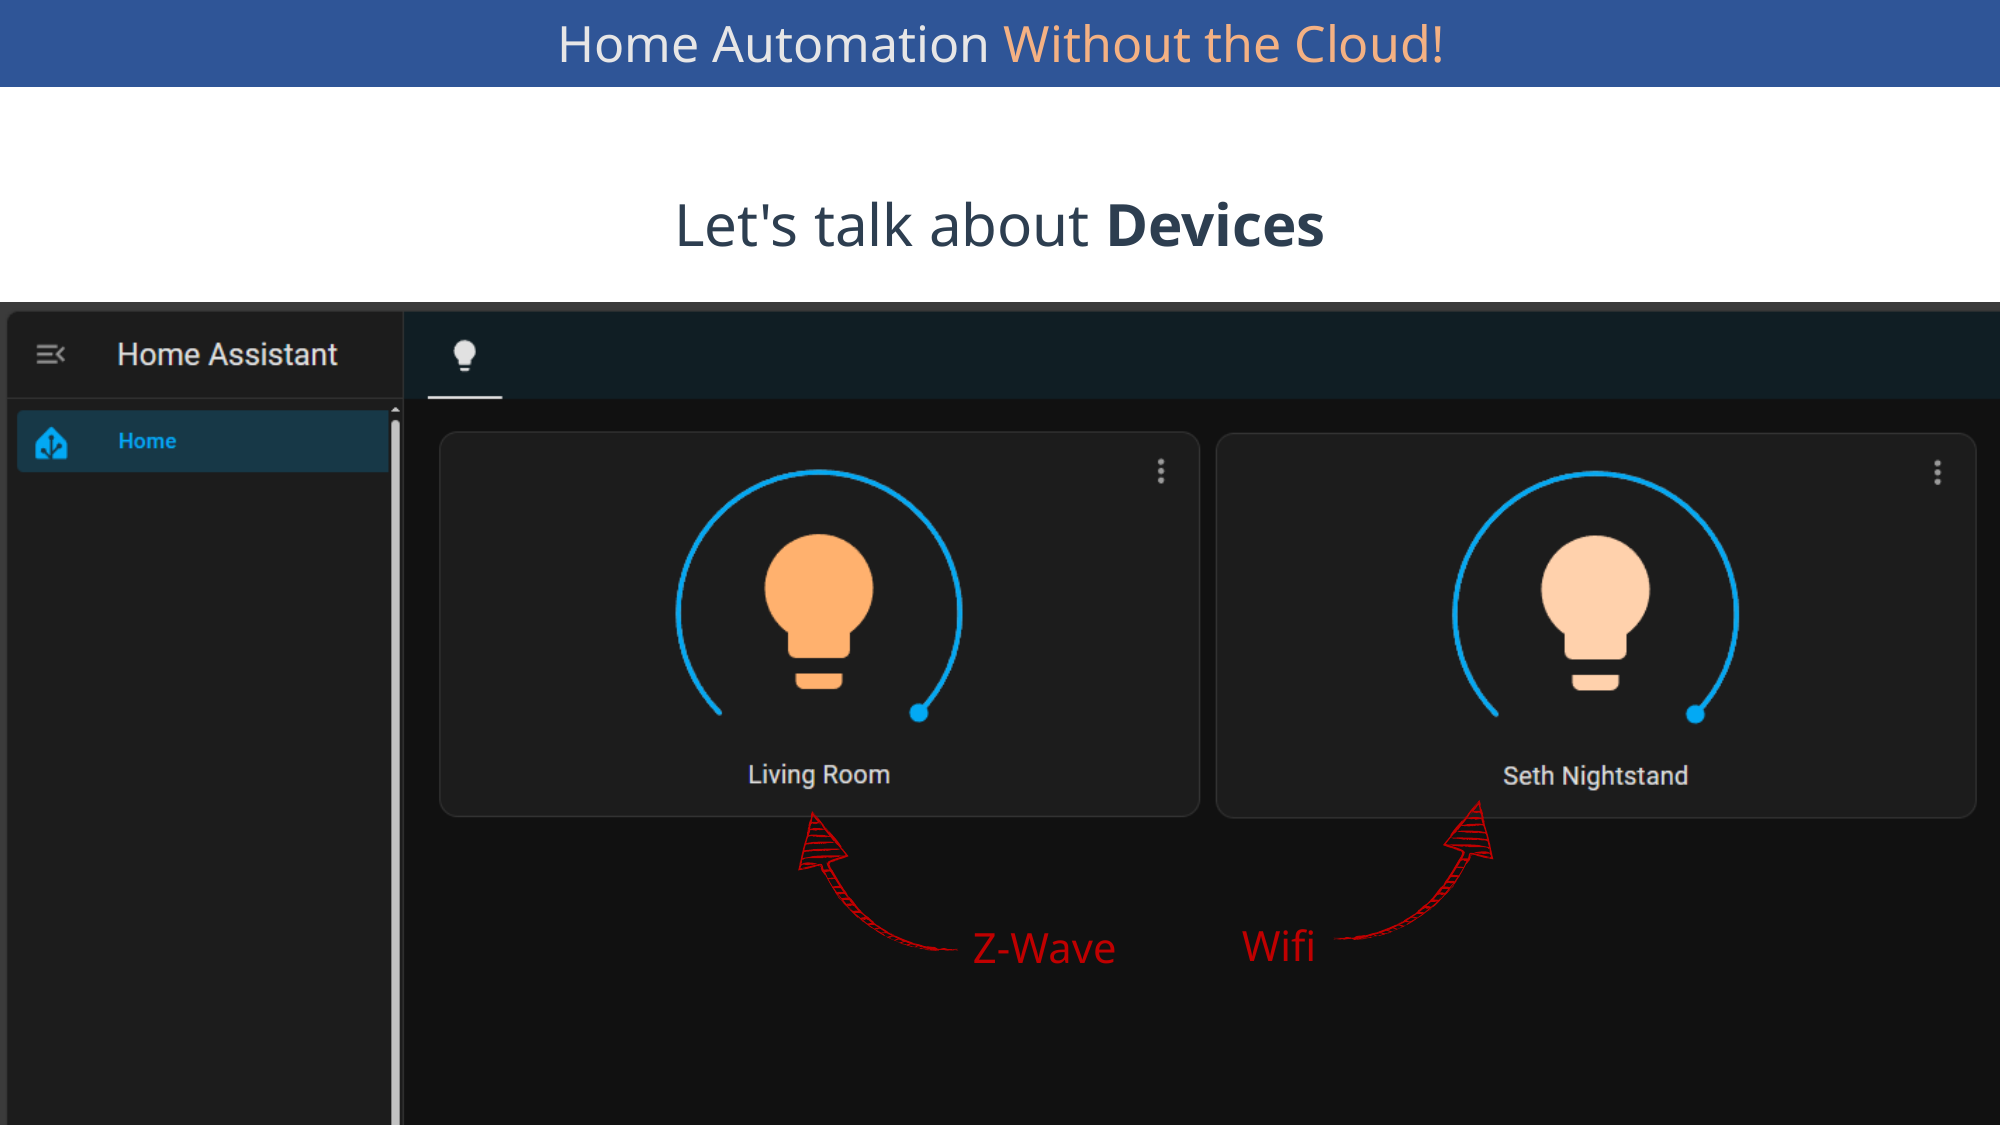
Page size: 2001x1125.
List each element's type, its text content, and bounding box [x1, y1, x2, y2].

text_box Home Automation Without the Cloud! [353, 5, 1649, 81]
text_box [1340, 792, 1490, 948]
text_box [802, 803, 951, 959]
text_box Let's talk about Devices [659, 181, 1341, 266]
text_box [0, 0, 2000, 88]
picture [0, 302, 2000, 1125]
